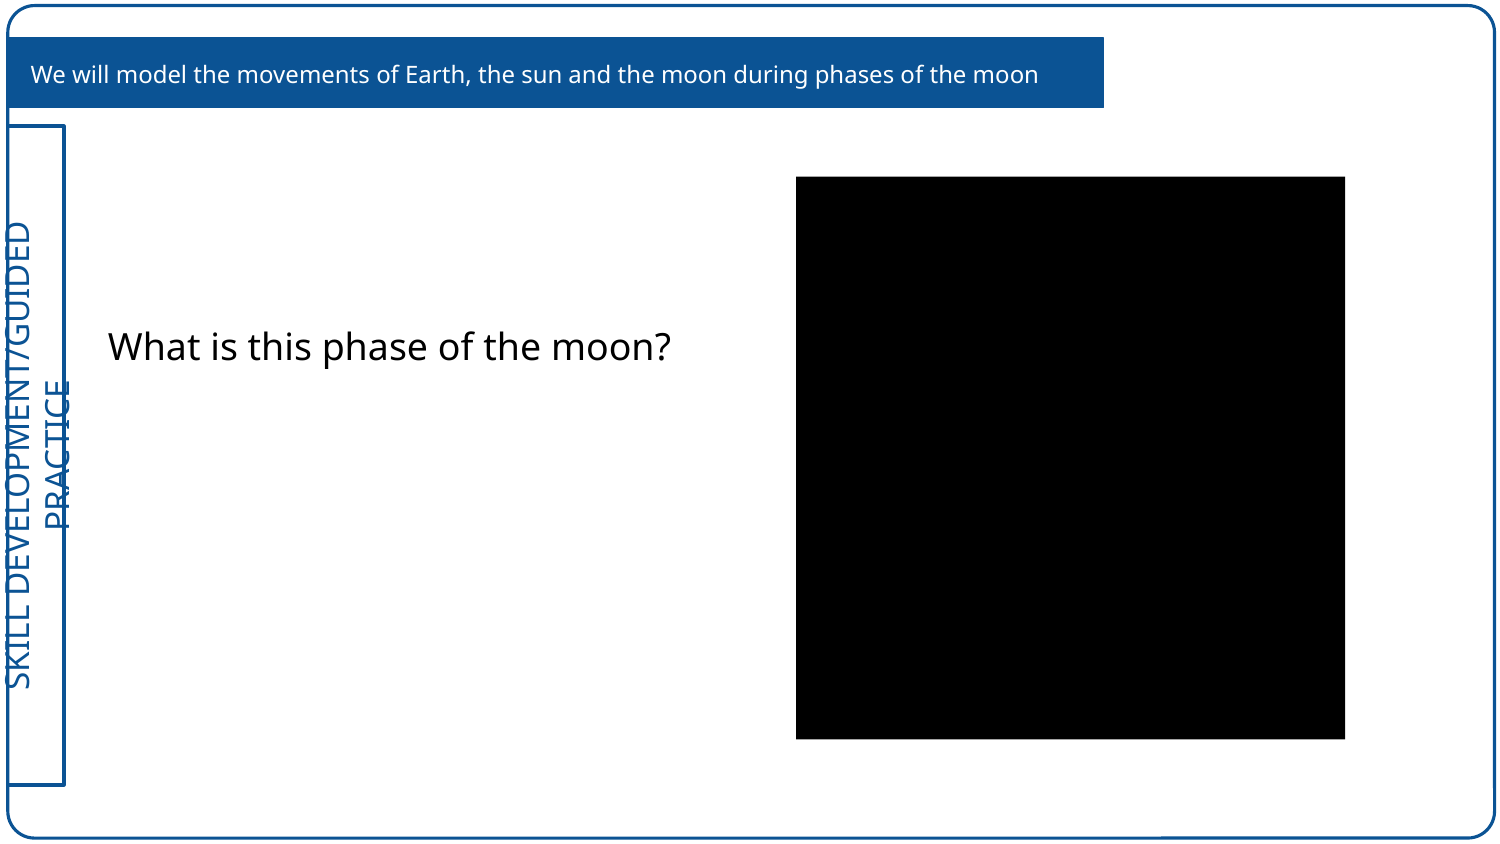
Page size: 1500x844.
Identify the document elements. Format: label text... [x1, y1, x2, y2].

list What is this phase of the moon? [92, 137, 1106, 675]
text_box [796, 176, 1346, 740]
subtitle We will model the movements of Earth, the sun and the moon during phases of the moon [15, 43, 1097, 101]
